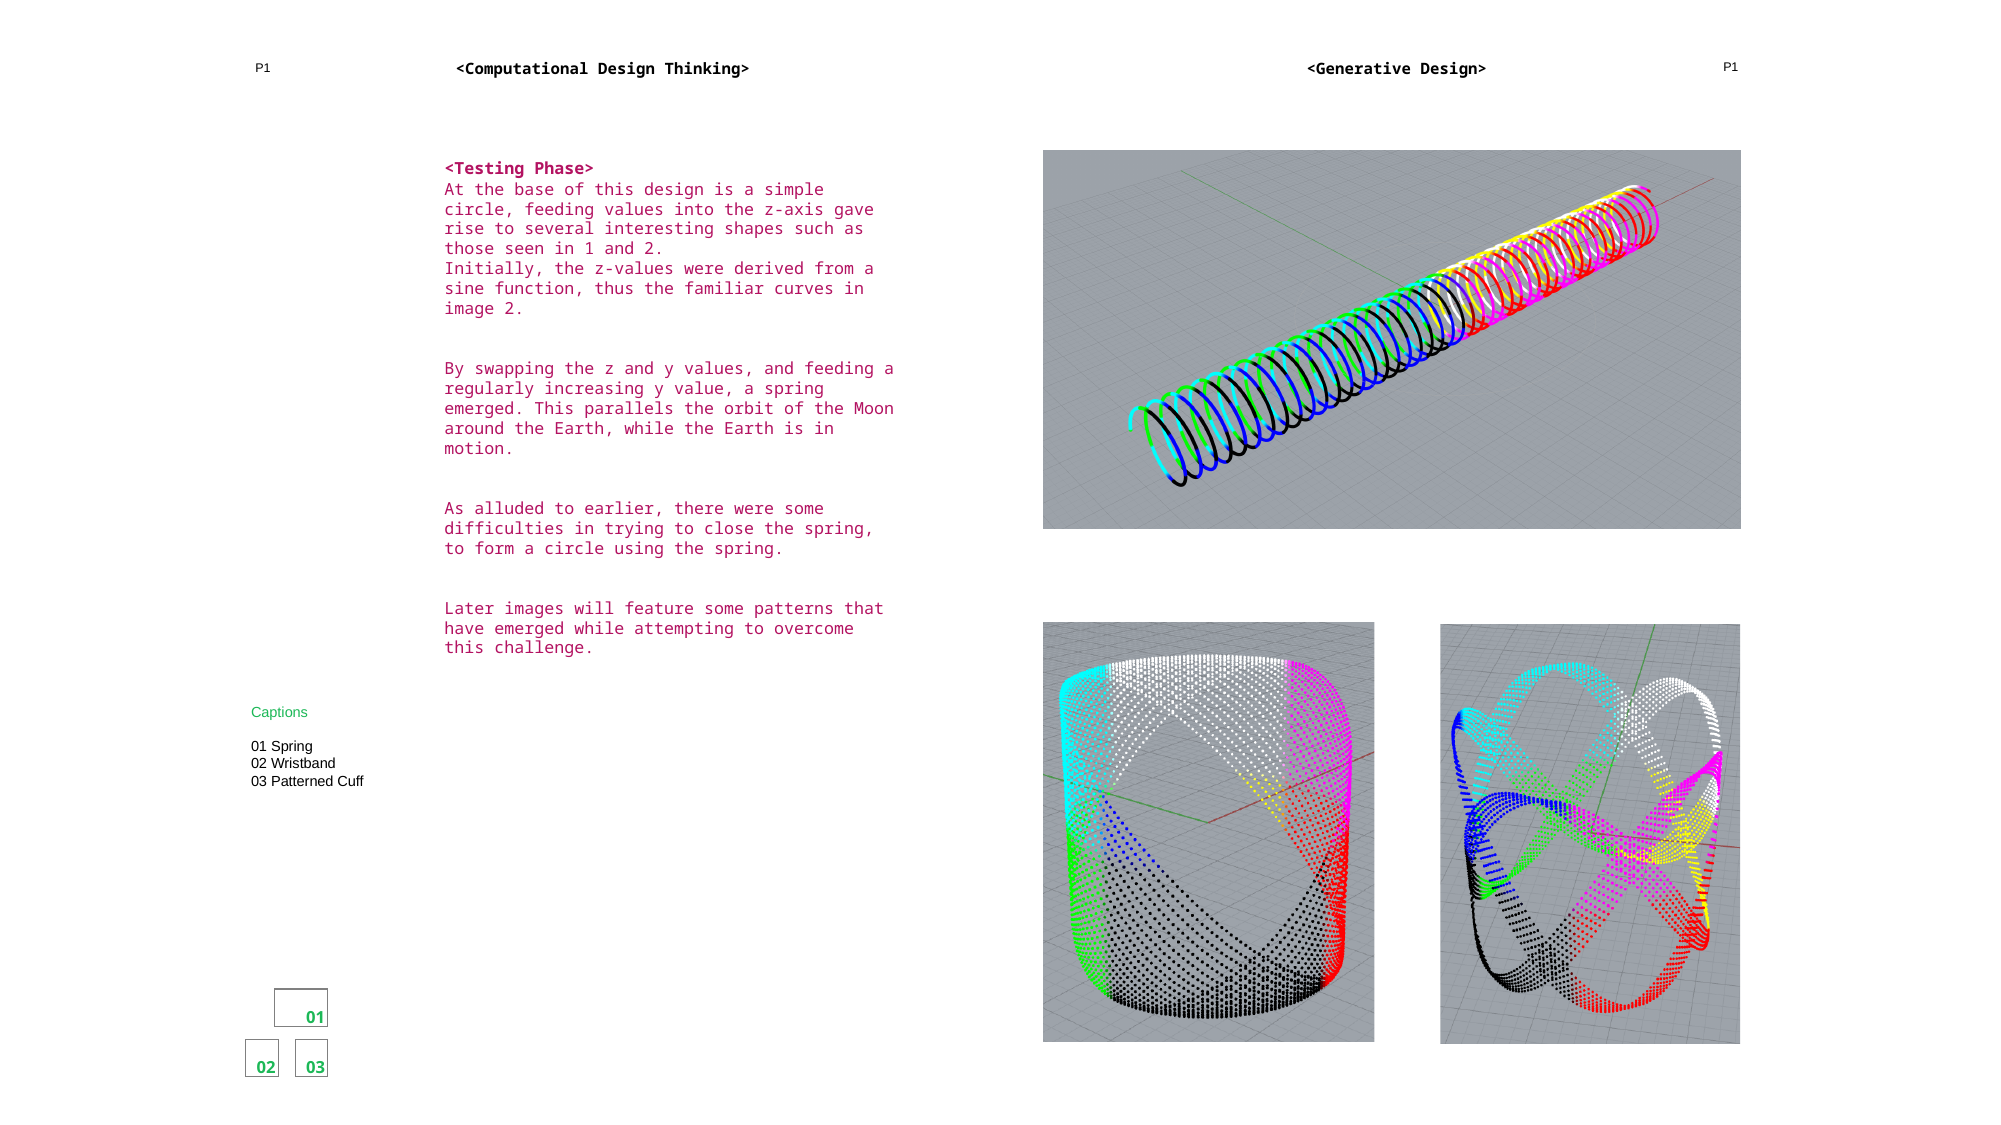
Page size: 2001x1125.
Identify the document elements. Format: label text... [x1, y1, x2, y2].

text_box 03 [294, 1038, 329, 1078]
text_box <Testing Phase> At the base of this design is a simple circle, feeding values into the z-axis gave rise to several interesting shapes such as those seen in 1 and 2. Initially, the z-values were derived from a sine function, thus the familiar curves in image 2. By swapping the z and y values, and feeding a regularly increasing y value, a spring emerged. This parallels the orbit of the Moon around the Earth, while the Earth is in motion. As alluded to earlier, there were some difficulties in trying to close the spring, to form a circle using the spring. Later images will feature some patterns that have emerged while attempting to overcome this challenge. [428, 149, 918, 642]
text_box <Generative Design> [1223, 51, 1571, 86]
picture [1042, 150, 1741, 530]
text_box P1 [1641, 51, 1754, 82]
picture [1439, 624, 1741, 1045]
picture [1042, 622, 1375, 1042]
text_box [235, 694, 408, 816]
text_box <Computational Design Thinking> [429, 51, 777, 86]
text_box 02 [244, 1038, 280, 1078]
text_box P1 [240, 53, 353, 83]
text_box 01 [273, 987, 329, 1028]
